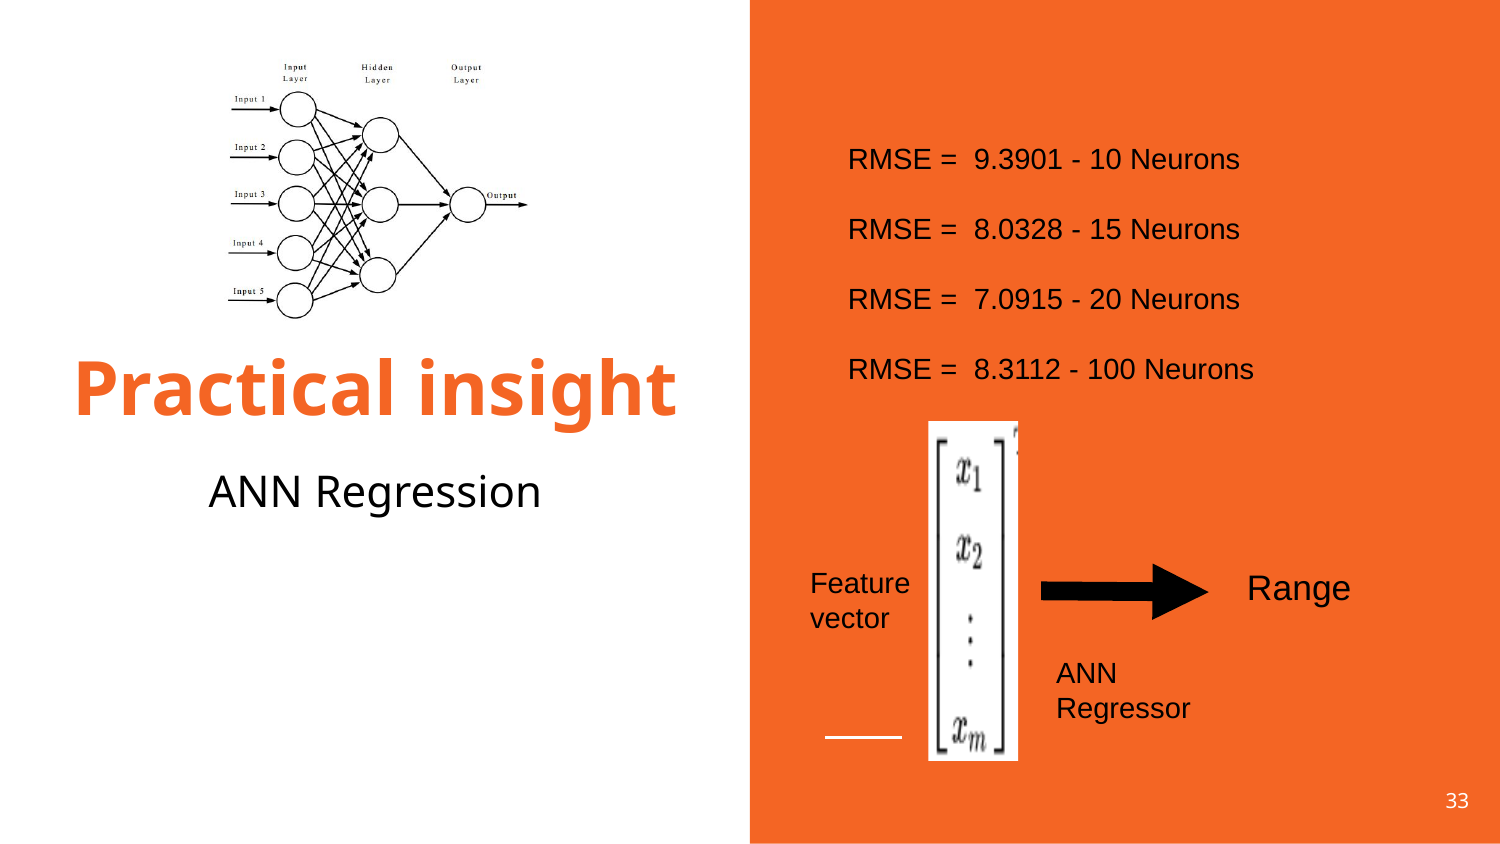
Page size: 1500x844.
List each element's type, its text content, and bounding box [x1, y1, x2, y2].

text_box Feature vector [795, 549, 923, 634]
picture [209, 39, 542, 328]
text_box Range [1231, 549, 1455, 634]
slide_number ‹#› [1394, 769, 1484, 834]
subtitle ANN Regression [43, 448, 708, 670]
text_box ANN Regressor [1041, 639, 1500, 761]
text_box RMSE = 9.3901 - 10 Neurons RMSE = 8.0328 - 15 Neurons RMSE = 7.0915 - 20 Neurons RMSE = 8.3112 - 100 Neurons [832, 90, 1500, 213]
picture [928, 421, 1019, 762]
title Practical insight [43, 229, 708, 446]
